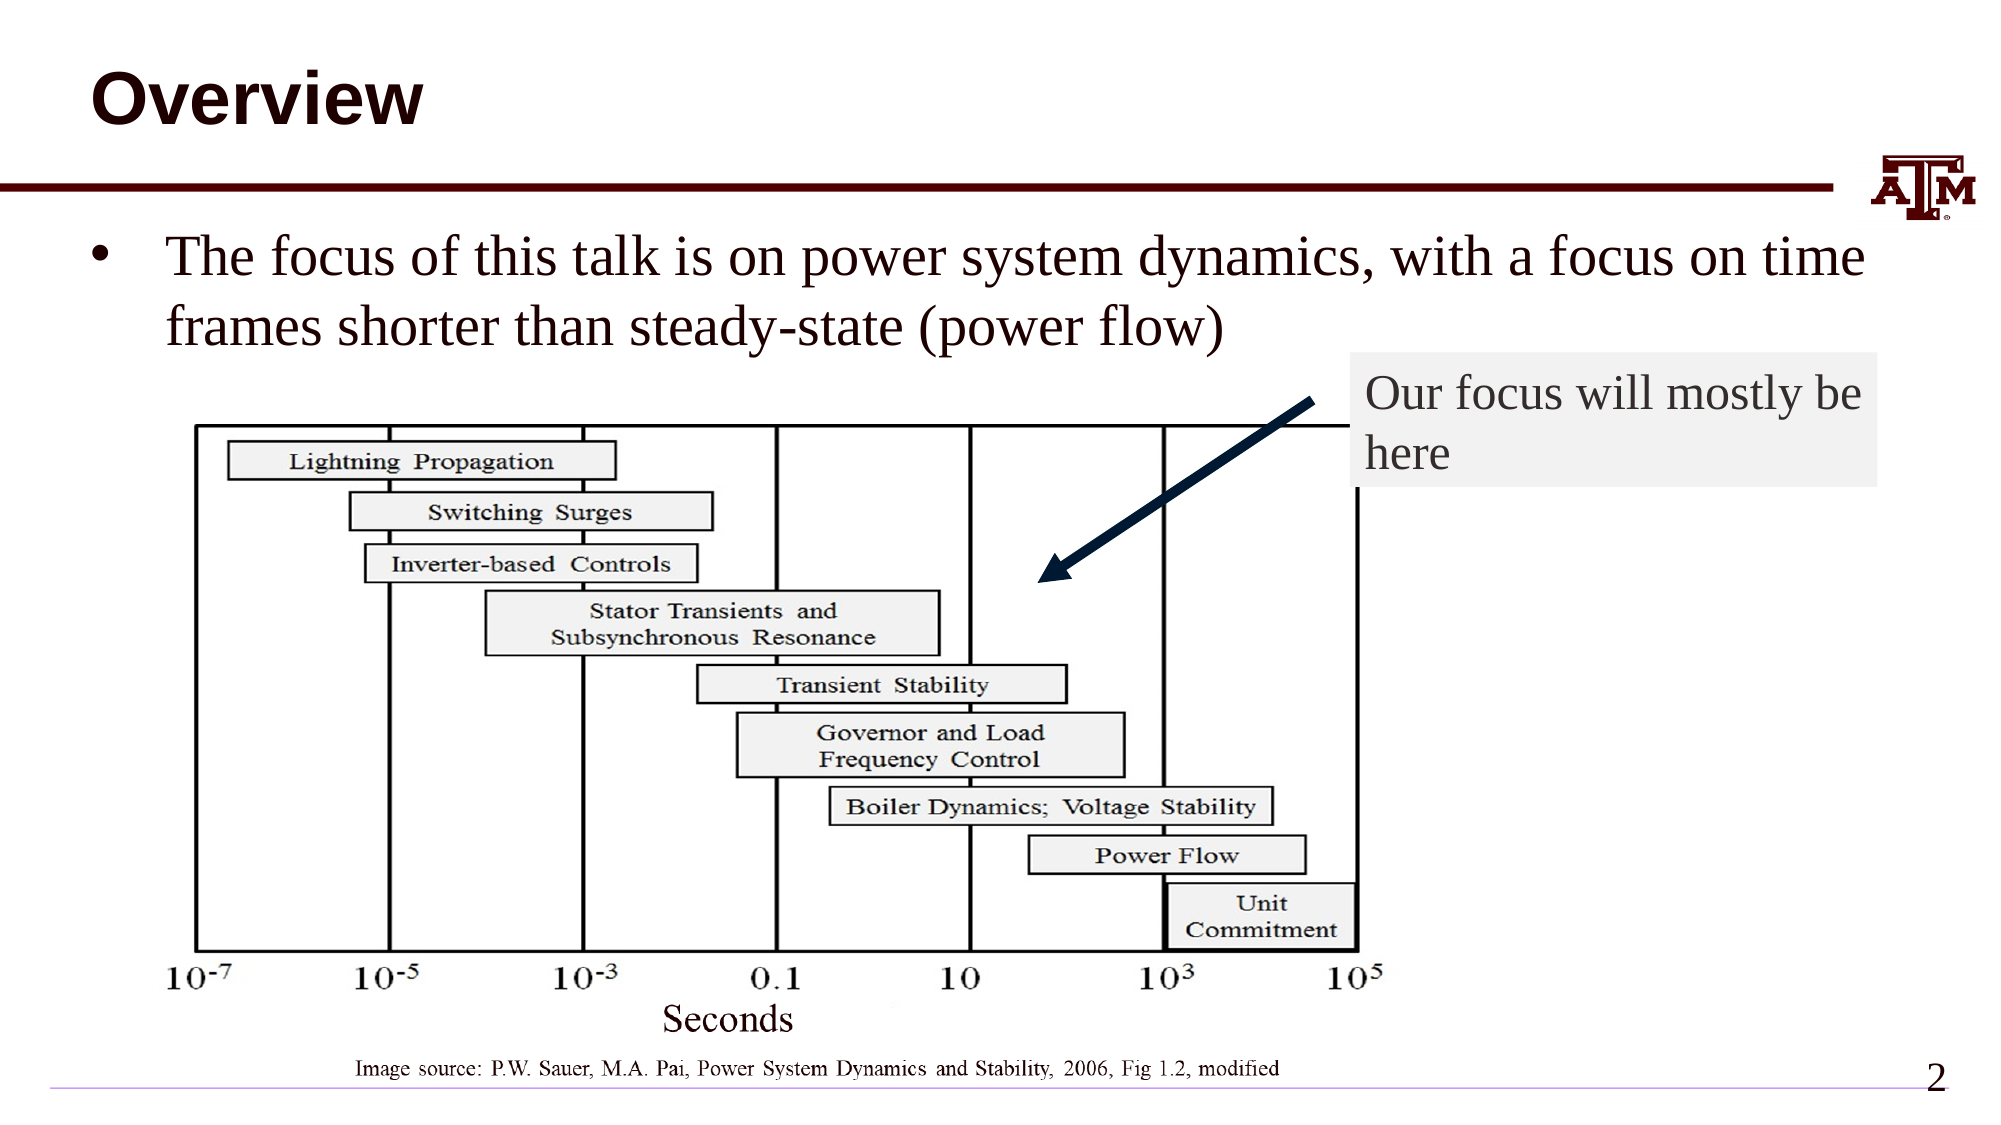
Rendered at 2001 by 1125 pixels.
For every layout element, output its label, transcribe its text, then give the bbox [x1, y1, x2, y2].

picture [137, 424, 1413, 1095]
picture [1856, 137, 1990, 238]
list The focus of this talk is on power system dynamics, with a focus on time frames shorter than steady-state (power flow) [74, 209, 1929, 823]
title Overview [74, 12, 1909, 188]
text_box Our focus will mostly be here [1349, 352, 1878, 487]
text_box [1037, 399, 1313, 584]
slide_number 1 [1862, 1037, 1963, 1113]
